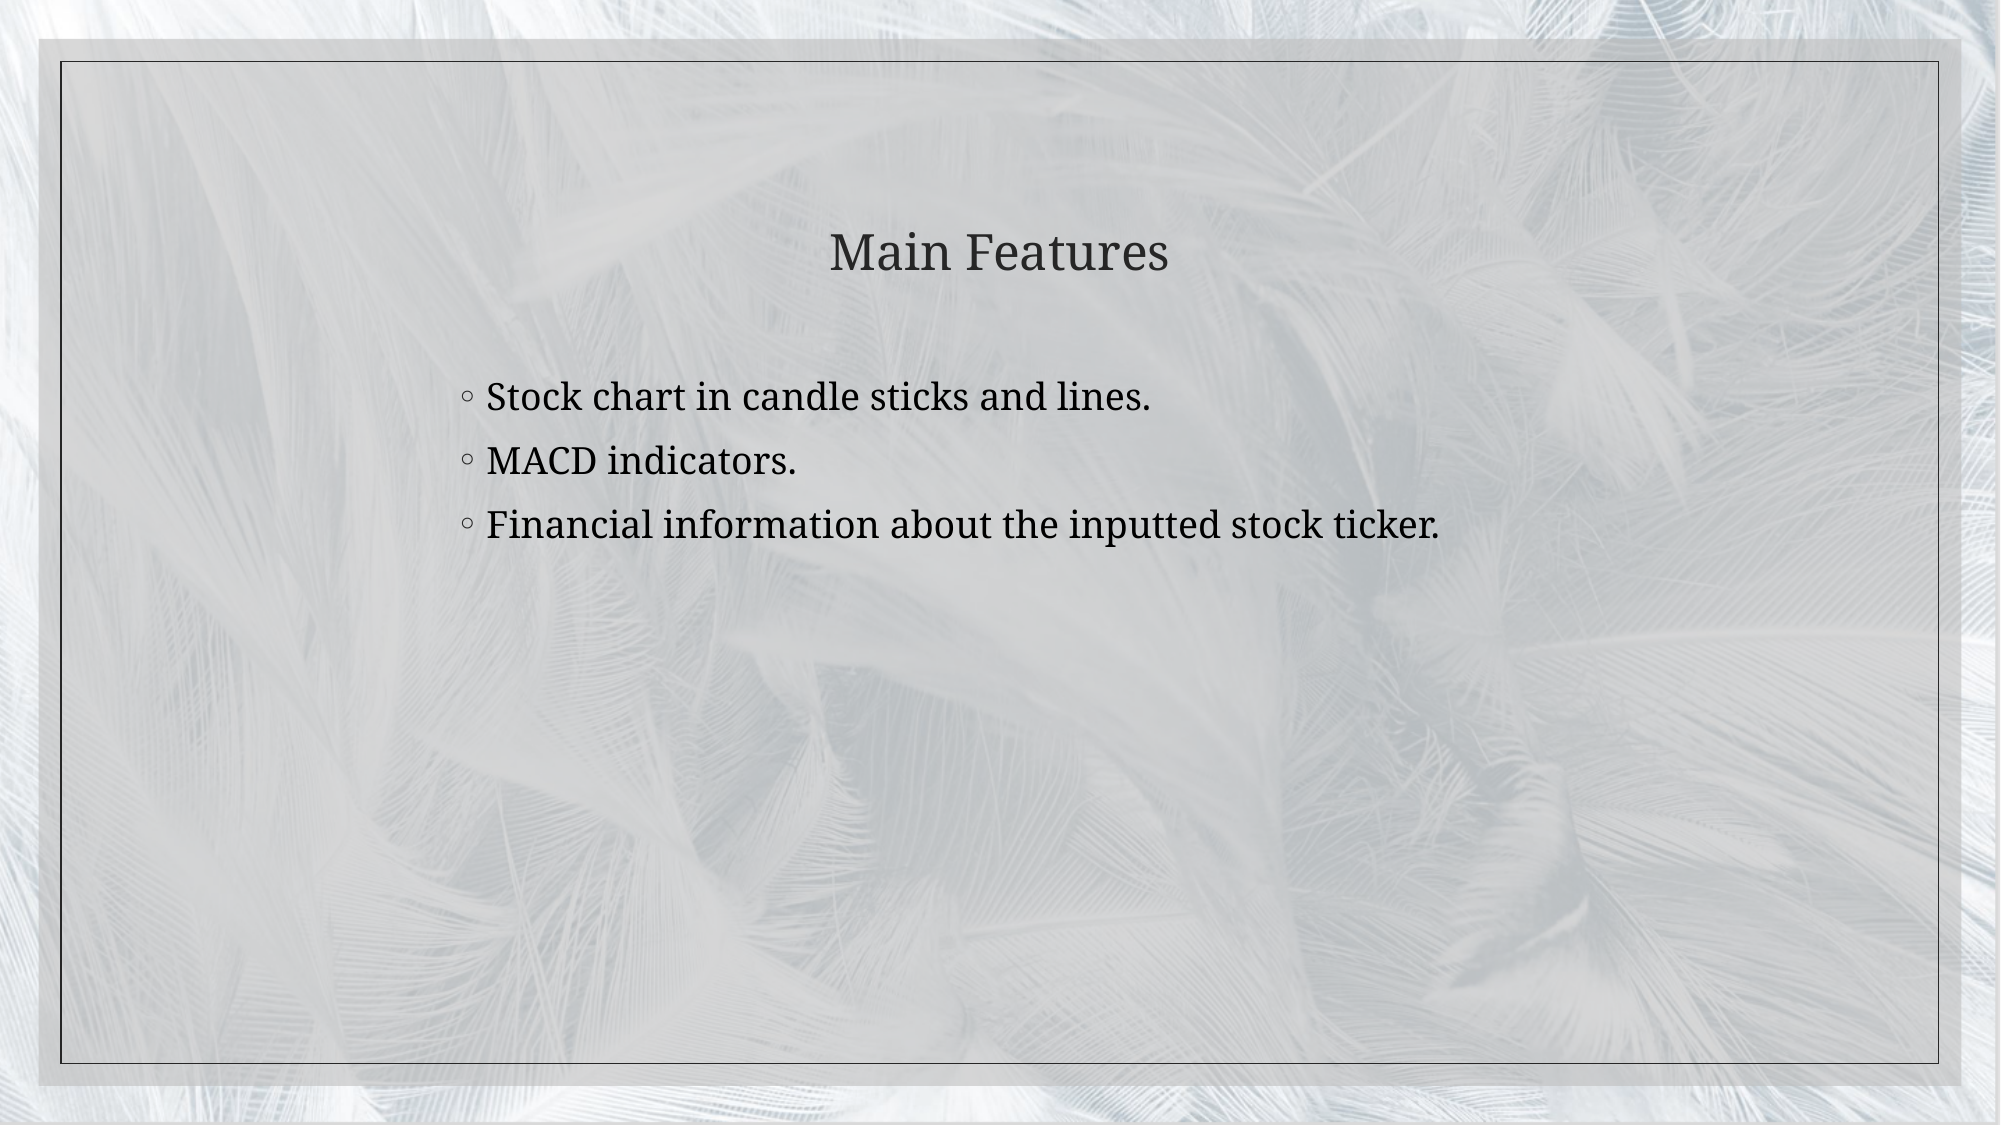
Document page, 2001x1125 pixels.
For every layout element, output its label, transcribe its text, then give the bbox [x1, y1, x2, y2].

text_box Main Features [174, 219, 1825, 342]
picture [0, 0, 2001, 1125]
text_box Stock chart in candle sticks and lines. MACD indicators. Financial information about the inputted stock ticker. [441, 365, 1559, 998]
